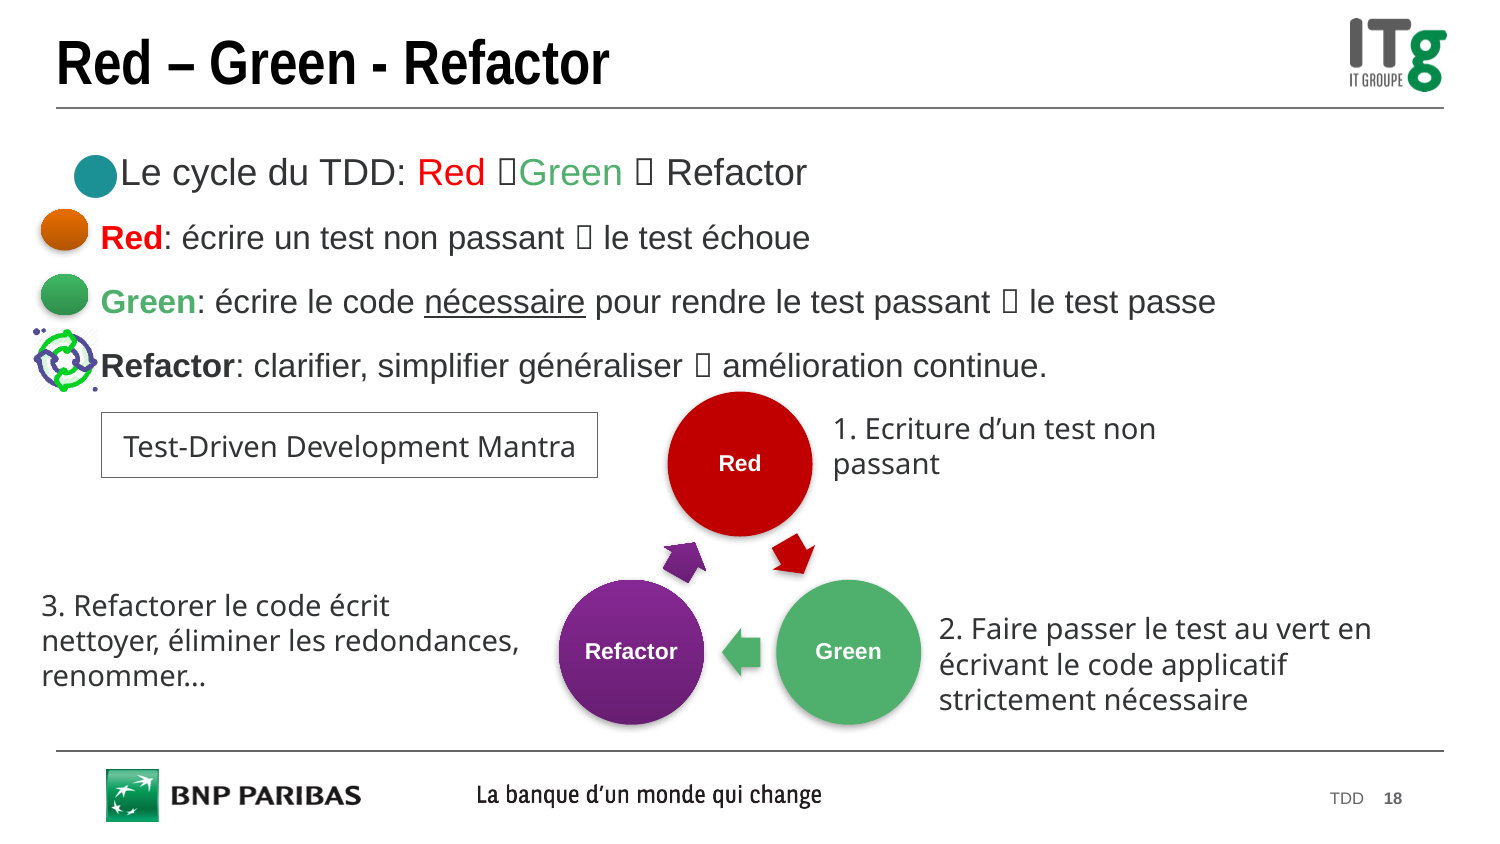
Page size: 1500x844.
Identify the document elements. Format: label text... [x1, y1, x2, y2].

text_box [41, 274, 89, 316]
text_box 3. Refactorer le code écrit nettoyer, éliminer les redondances, renommer… [41, 587, 402, 718]
text_box [41, 209, 89, 251]
picture [106, 769, 361, 822]
text_box 2. Faire passer le test au vert en écrivant le code applicatif strictement nécessaire [938, 610, 1436, 741]
list Le cycle du TDD: Red Green  Refactor Red: écrire un test non passant  le test échoue Green: écrire le code nécessaire pour rendre le test passant  le test passe Refactor: clarifier, simplifier généraliser  amélioration continue. [56, 139, 1444, 729]
footer TDD [1033, 786, 1365, 810]
text_box 1. Ecriture d’un test non passant [1078, 410, 1164, 481]
picture [478, 784, 821, 809]
text_box Test-Driven Development Mantra [101, 412, 402, 478]
picture [32, 327, 98, 393]
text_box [407, 391, 1074, 725]
title Red – Green - Refactor [56, 14, 1444, 106]
slide_number 18 [1372, 786, 1403, 810]
